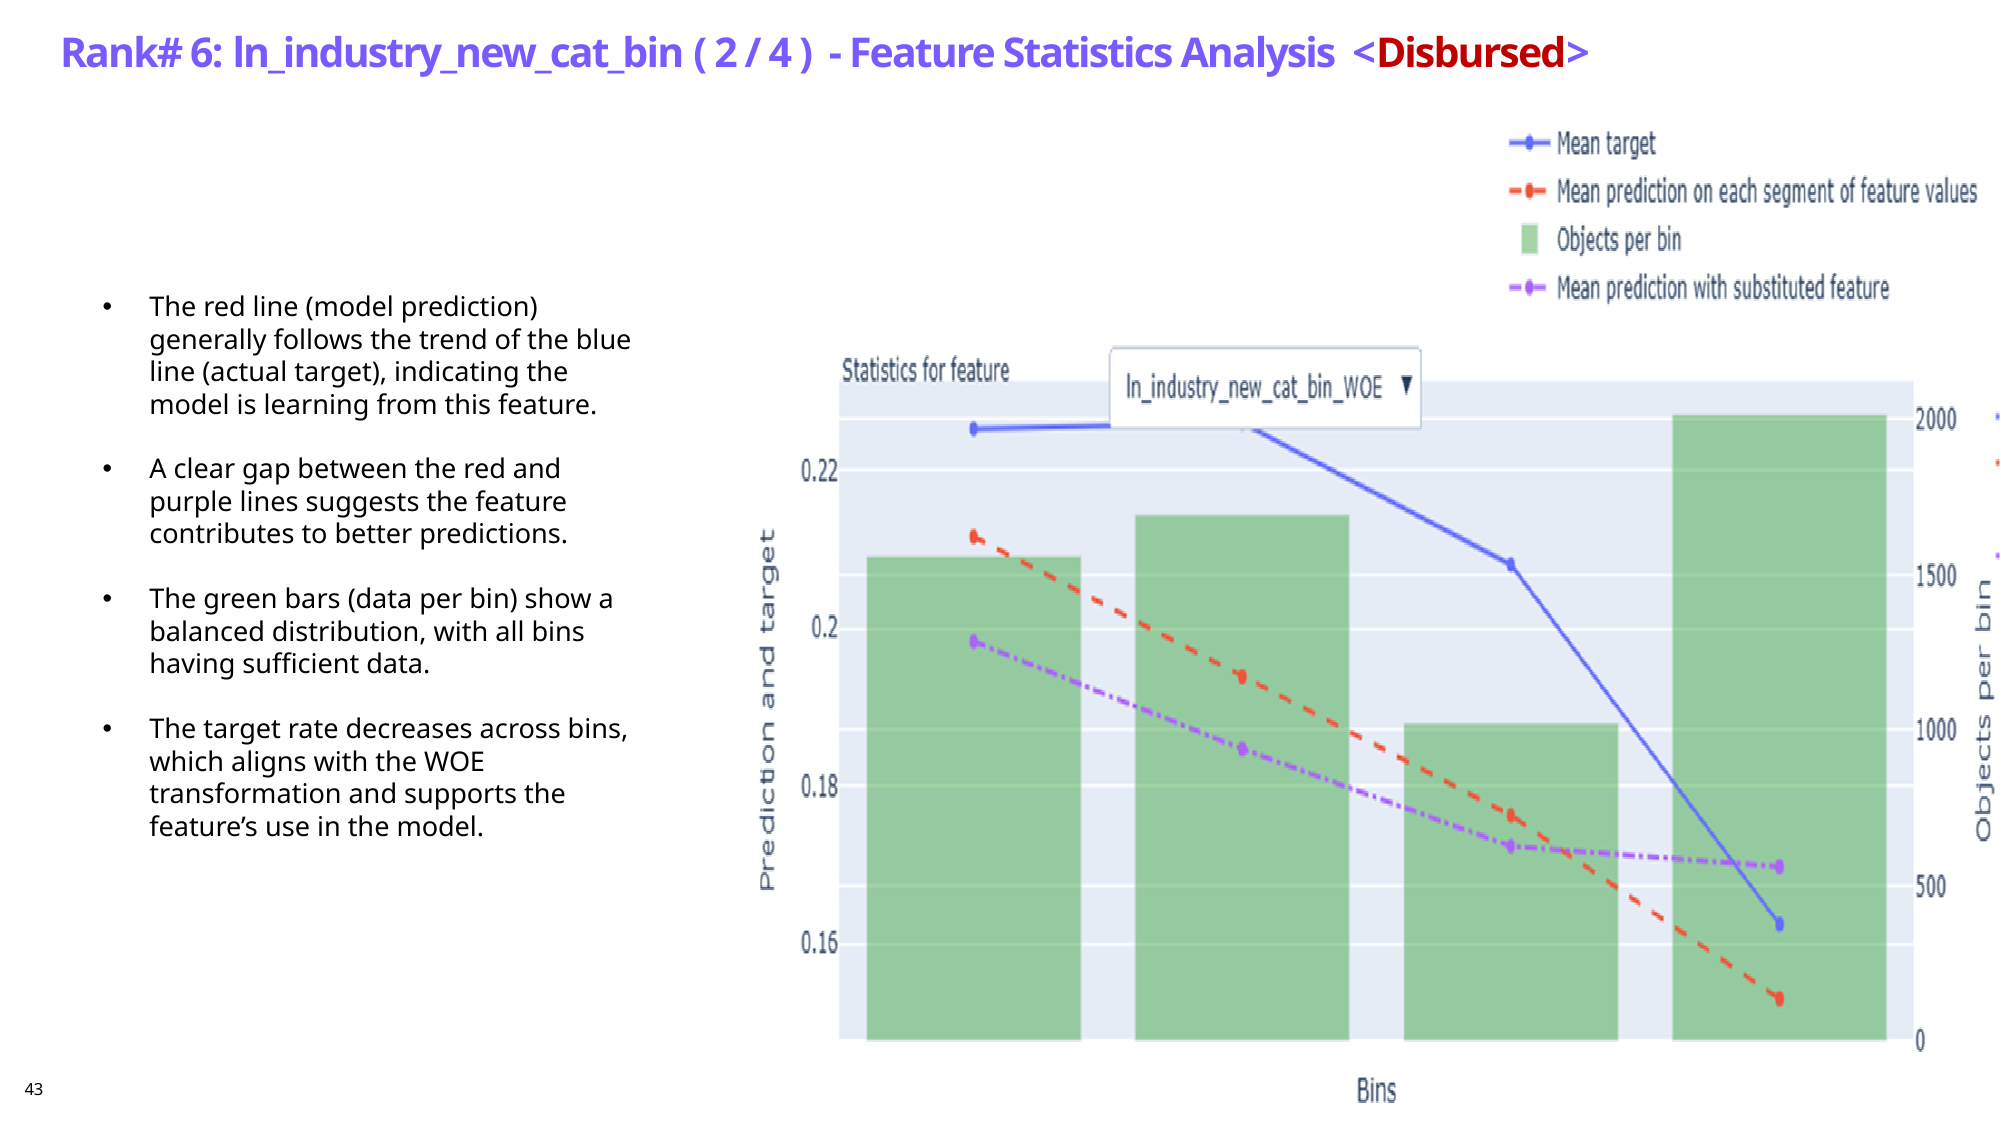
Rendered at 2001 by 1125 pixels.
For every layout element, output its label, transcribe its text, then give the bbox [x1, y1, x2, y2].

text_box The red line (model prediction) generally follows the trend of the blue line (actual target), indicating the model is learning from this feature. A clear gap between the red and purple lines suggests the feature contributes to better predictions. The green bars (data per bin) show a balanced distribution, with all bins having sufficient data. The target rate decreases across bins, which aligns with the WOE transformation and supports the feature’s use in the model. [87, 249, 665, 883]
text_box Rank# 6: ln_industry_new_cat_bin ( 2 / 4 ) - Feature Statistics Analysis <Disbursed> [60, 21, 1843, 109]
picture [741, 108, 2000, 1125]
text_box 43 [24, 1079, 463, 1117]
